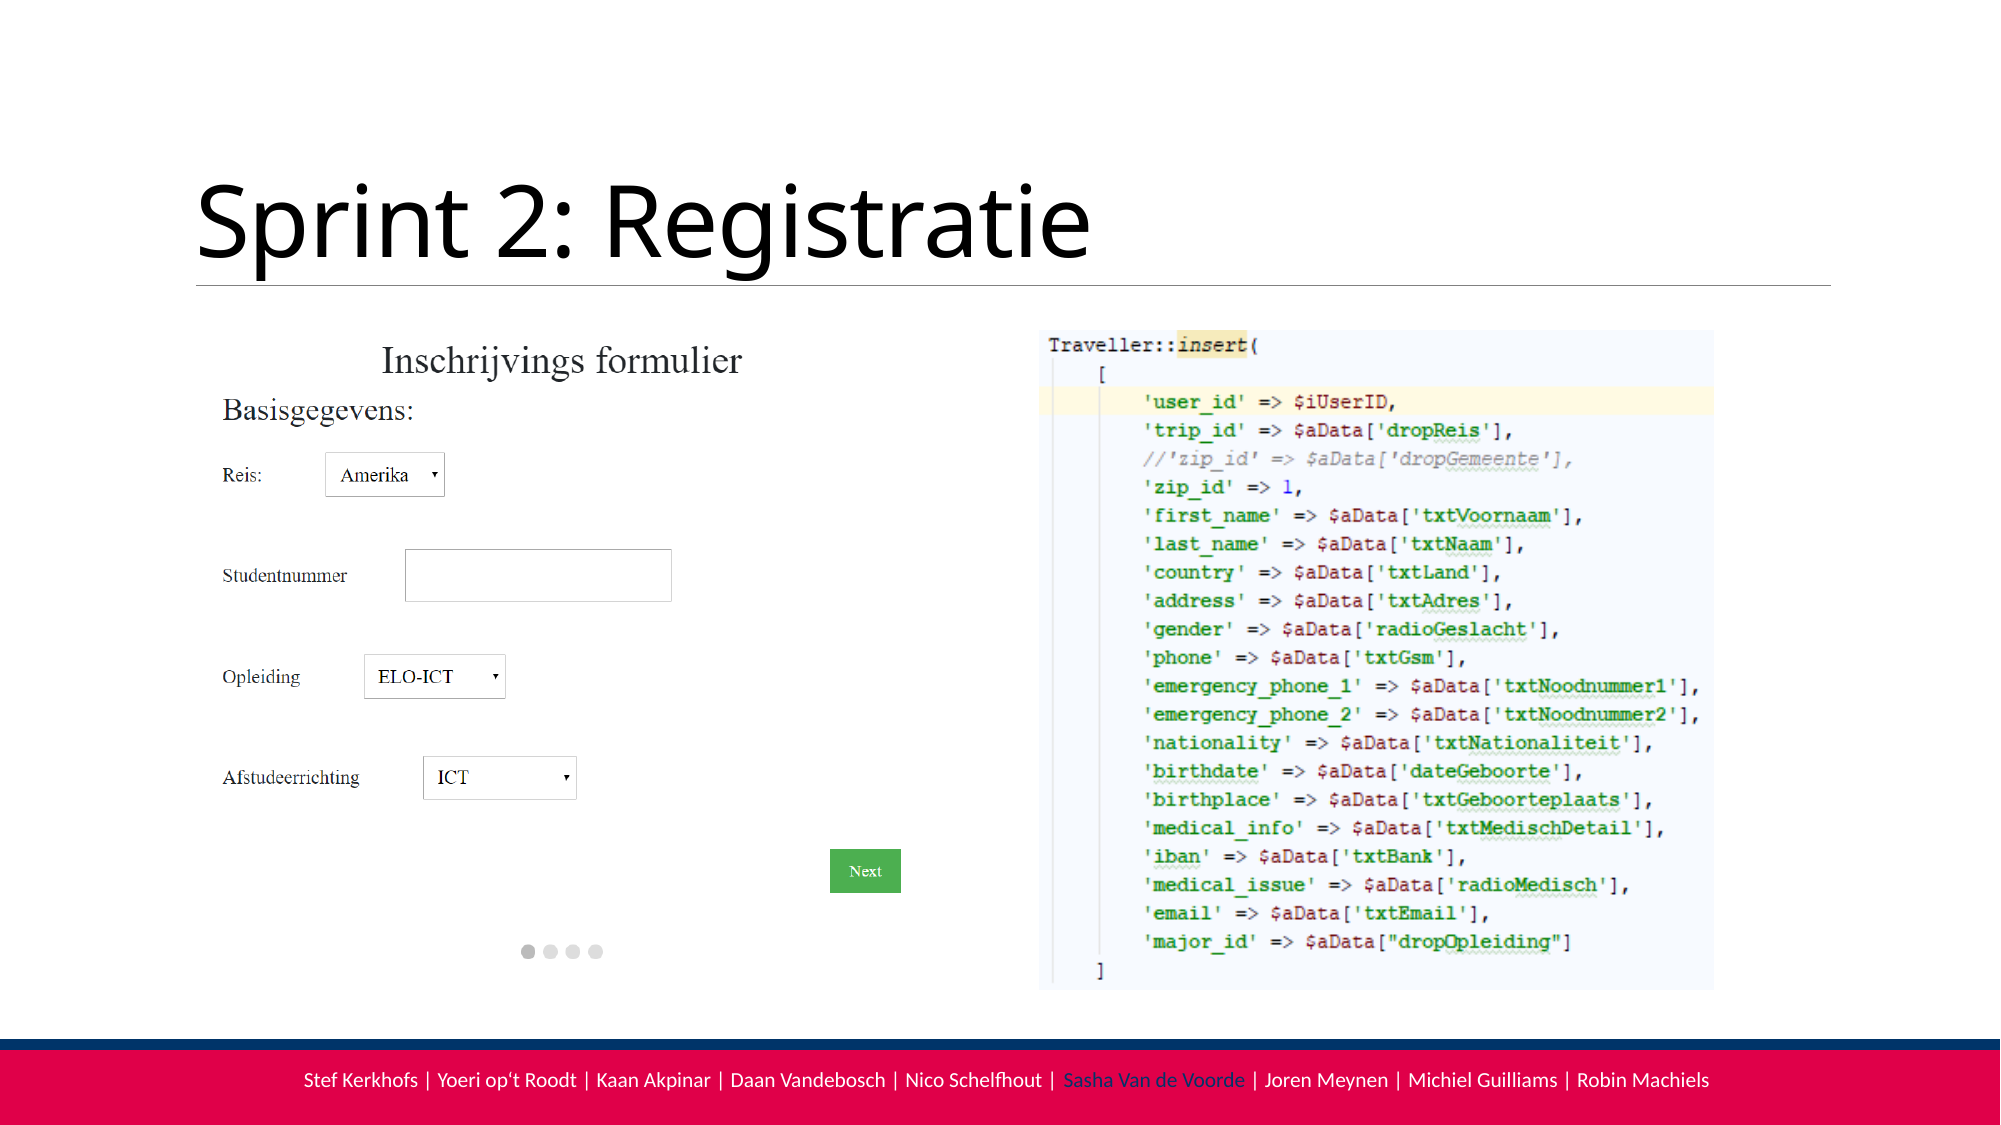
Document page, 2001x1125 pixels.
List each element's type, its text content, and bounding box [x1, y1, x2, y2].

picture [1038, 329, 1715, 990]
text_box Stef Kerkhofs | Yoeri op‘t Roodt | Kaan Akpinar | Daan Vandebosch | Nico Schelfhout | Sasha Van de Voorde | Joren Meynen | Michiel Guilliams | Robin Machiels [179, 1061, 1830, 1112]
title Sprint 2: Registratie [180, 47, 1830, 285]
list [198, 322, 975, 984]
